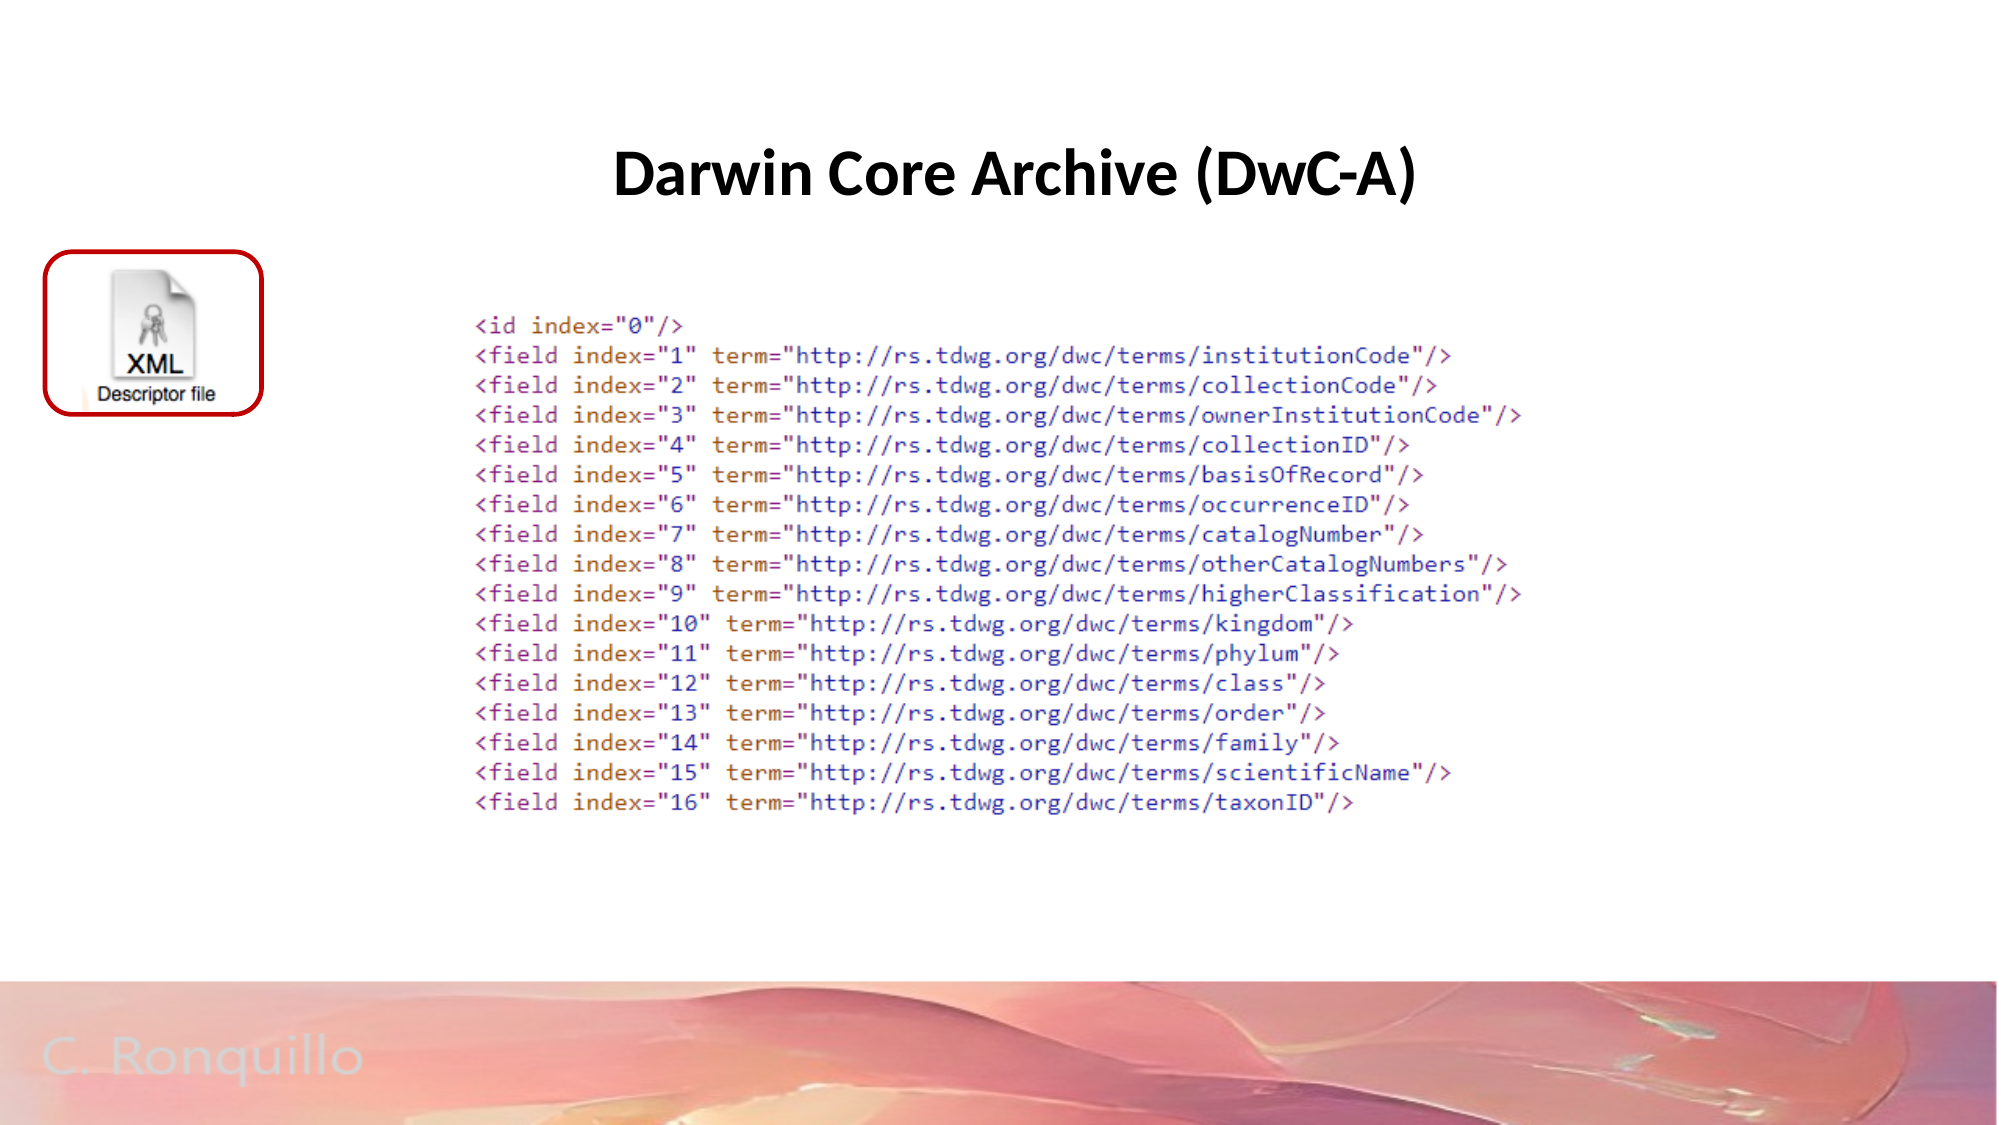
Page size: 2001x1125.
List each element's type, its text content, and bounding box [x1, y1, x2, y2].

picture [82, 254, 234, 418]
picture [438, 307, 1562, 818]
table_cell [0, 0, 2000, 1125]
text_box [43, 250, 263, 416]
list Darwin Core Archive (DwC-A) [153, 29, 1879, 743]
